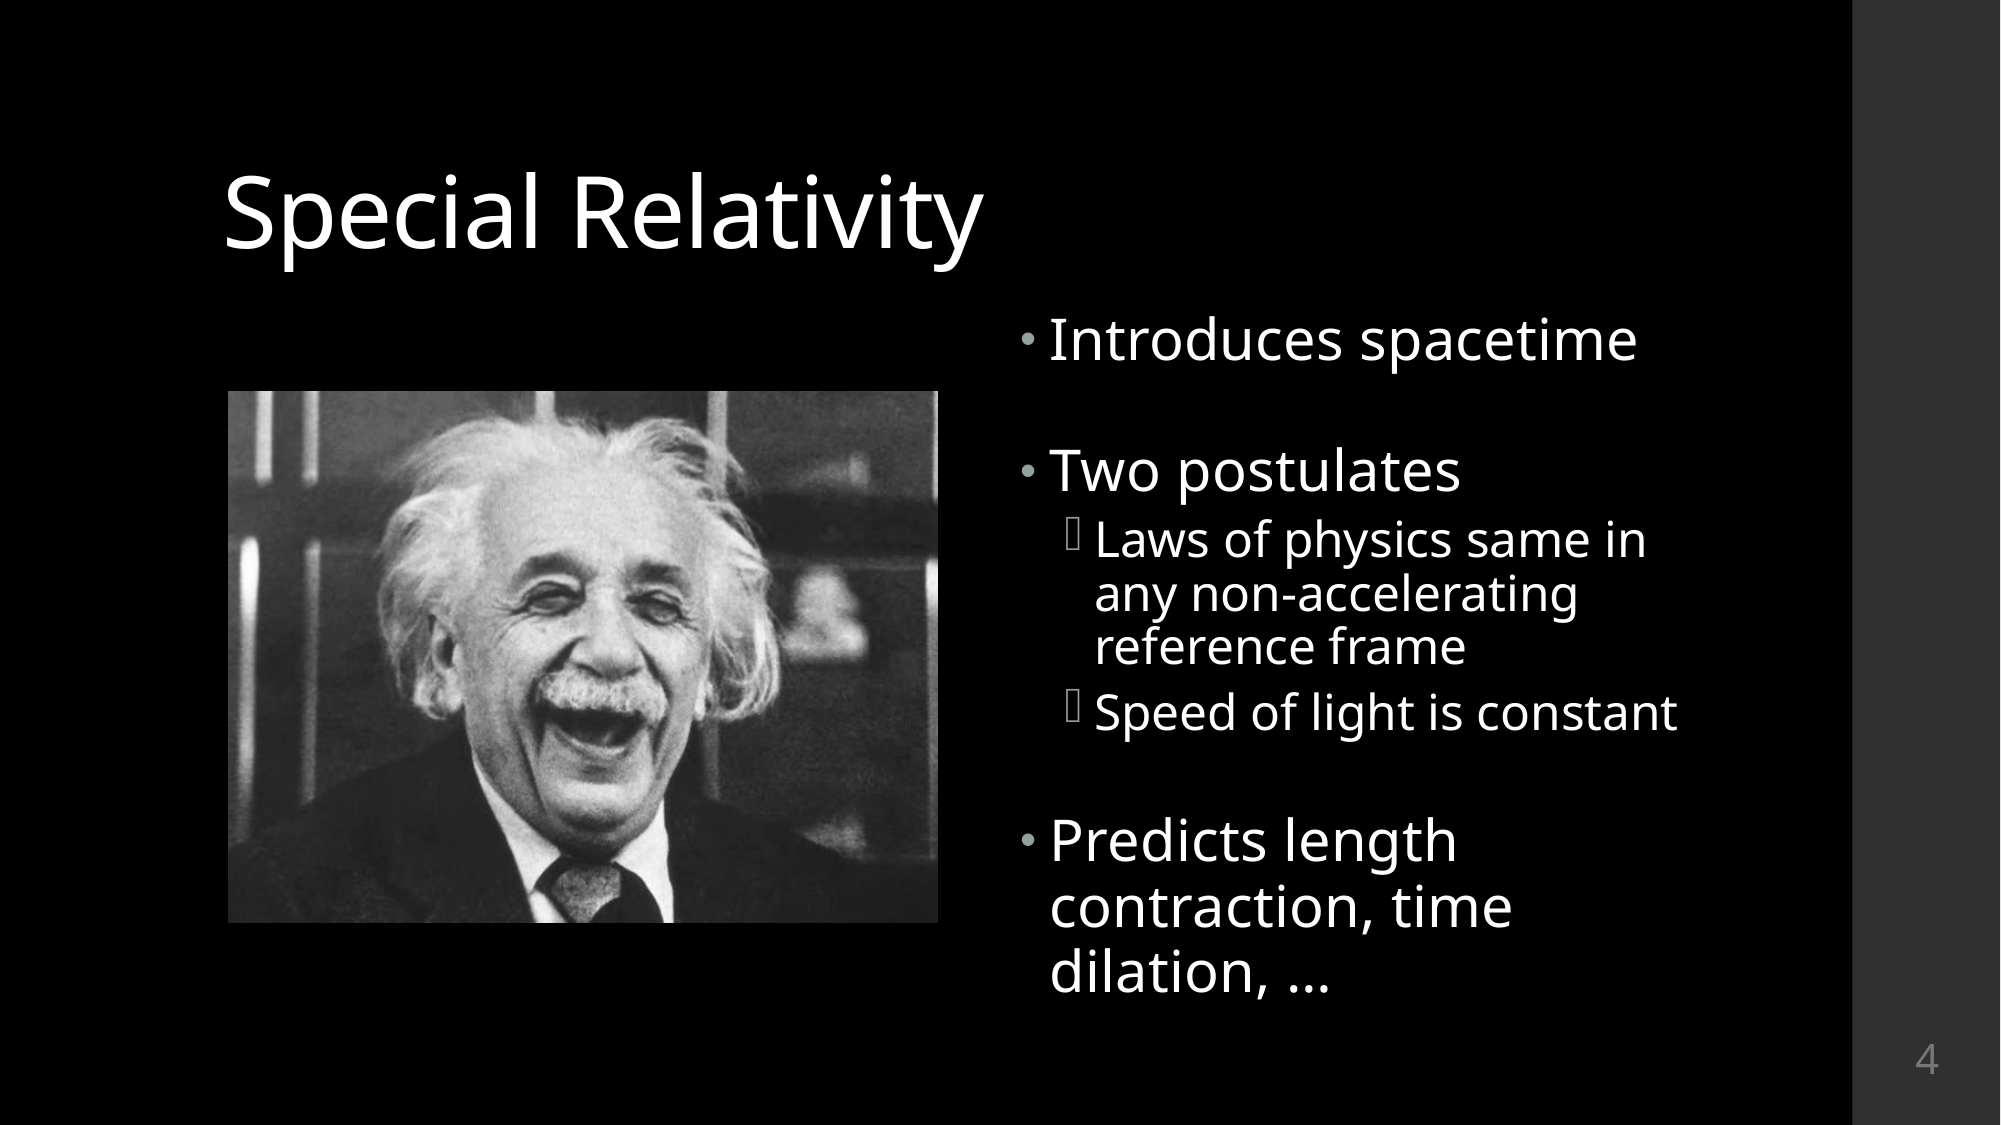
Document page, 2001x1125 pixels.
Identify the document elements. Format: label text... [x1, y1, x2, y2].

title Special Relativity [206, 60, 1797, 278]
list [228, 390, 938, 923]
slide_number 4 [1852, 1012, 2000, 1110]
list Introduces spacetime Two postulates Laws of physics same in any non-accelerating reference frame Speed of light is constant Predicts length contraction, time dilation, … [1005, 299, 1740, 1014]
